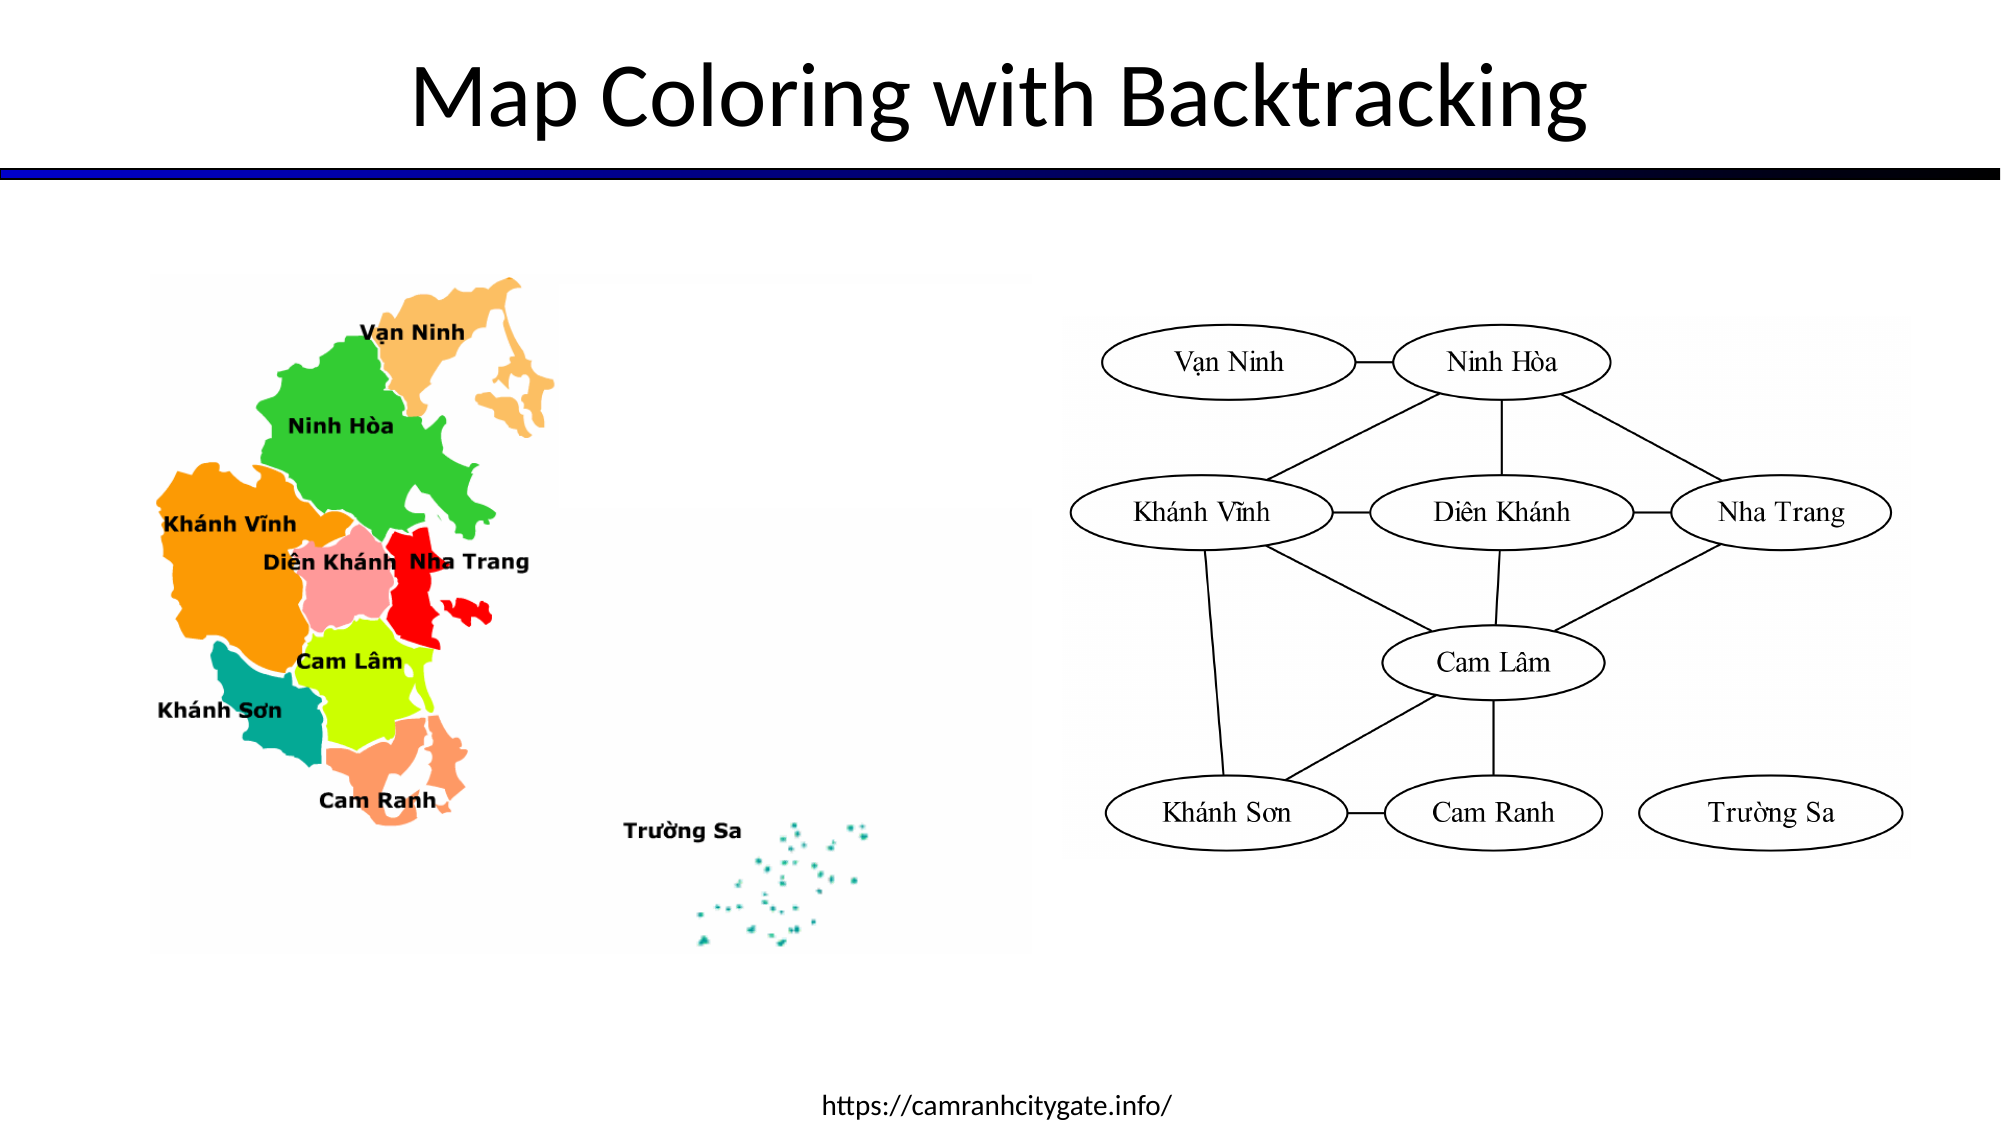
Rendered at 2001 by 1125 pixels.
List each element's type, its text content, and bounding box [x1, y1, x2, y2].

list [149, 274, 1032, 954]
title Map Coloring with Backtracking [0, 0, 2000, 184]
picture [1062, 316, 1912, 860]
text_box https://camranhcitygate.info/ [0, 1080, 1997, 1125]
